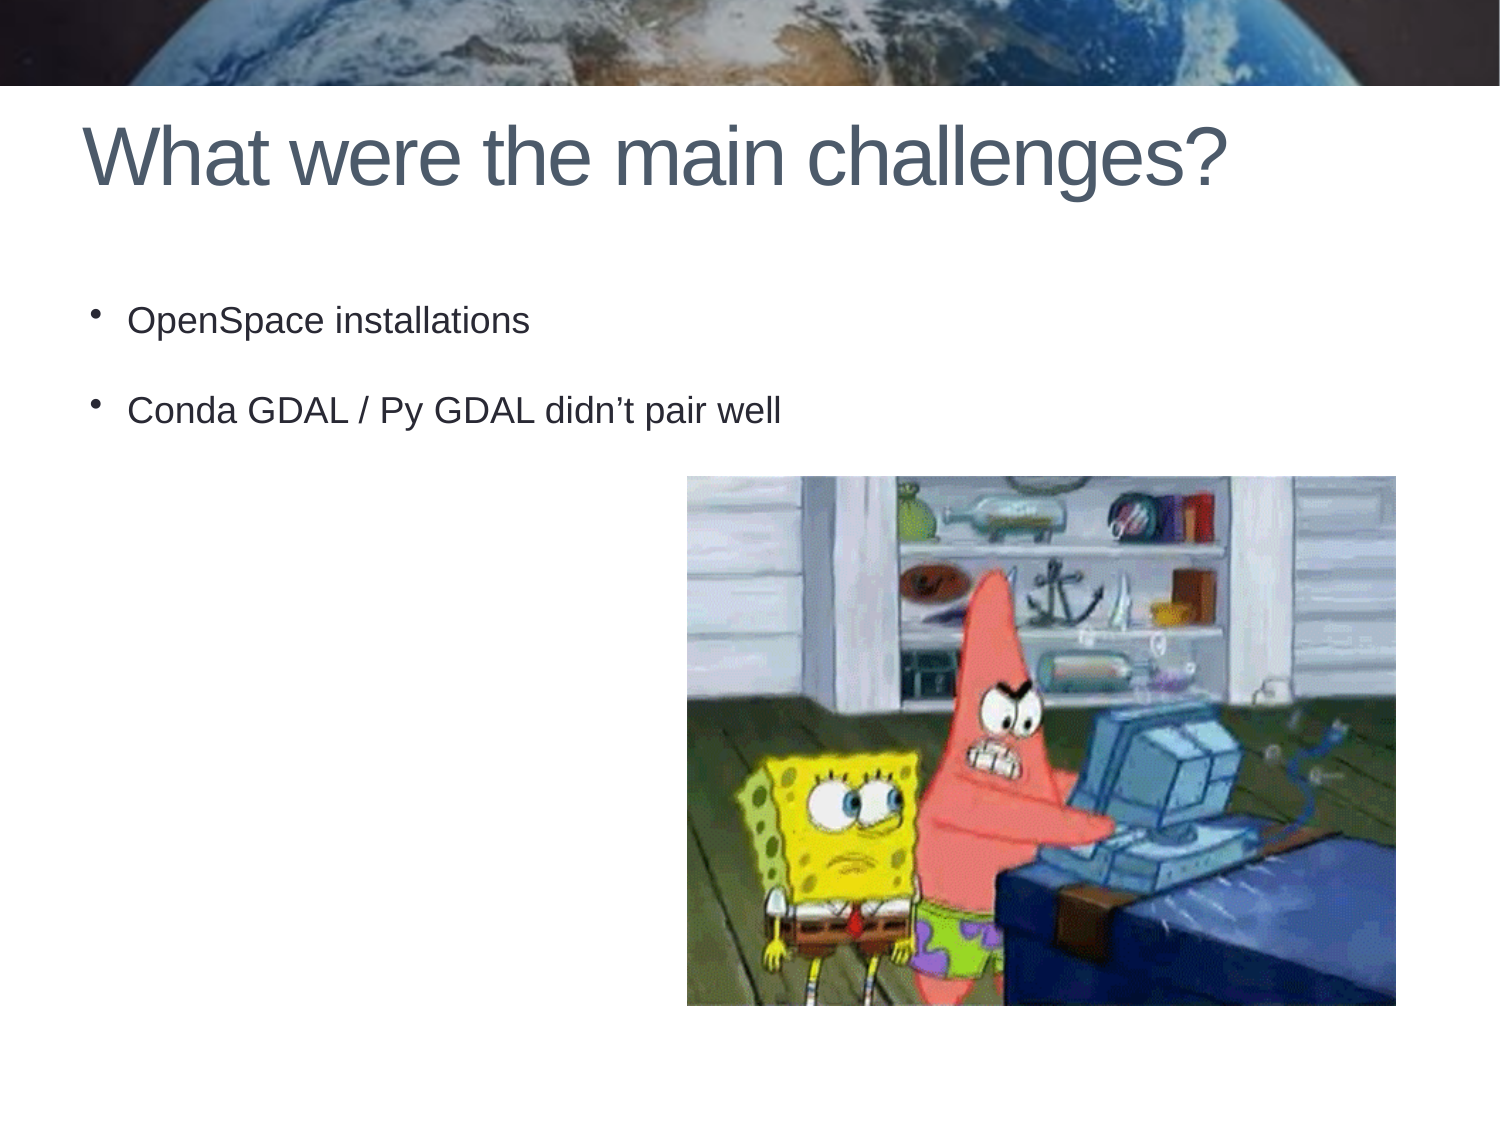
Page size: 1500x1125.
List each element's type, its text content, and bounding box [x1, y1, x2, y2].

picture [0, 0, 1500, 86]
title What were the main challenges? [74, 94, 1426, 235]
picture [686, 476, 1396, 1006]
text_box OpenSpace installations Conda GDAL / Py GDAL didn’t pair well [82, 288, 1277, 439]
